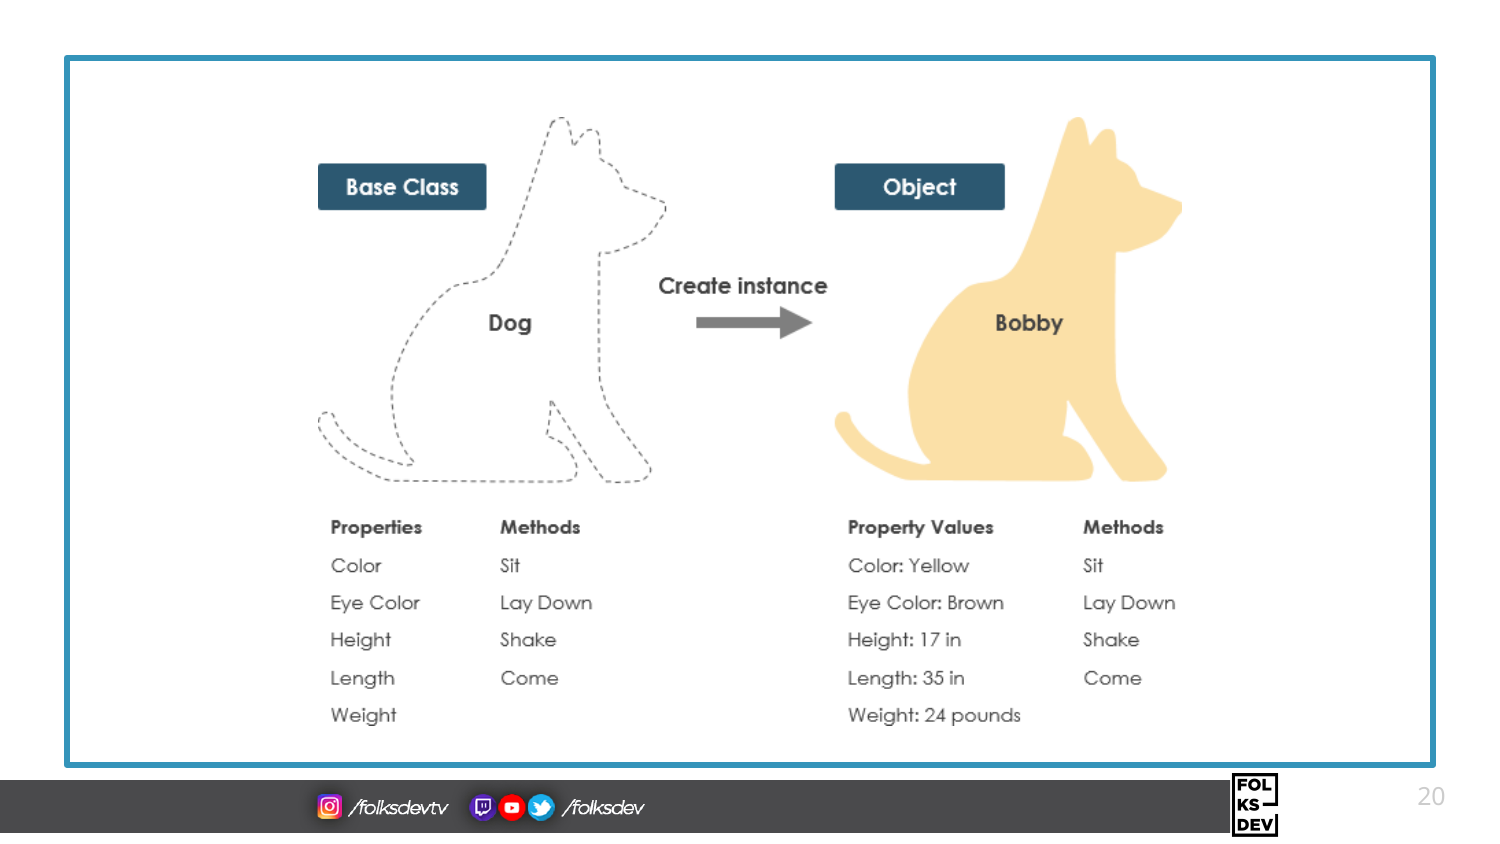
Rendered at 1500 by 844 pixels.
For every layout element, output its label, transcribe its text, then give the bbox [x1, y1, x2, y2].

picture [318, 117, 1182, 727]
picture [0, 773, 1279, 837]
slide_number 20 [1402, 764, 1493, 830]
